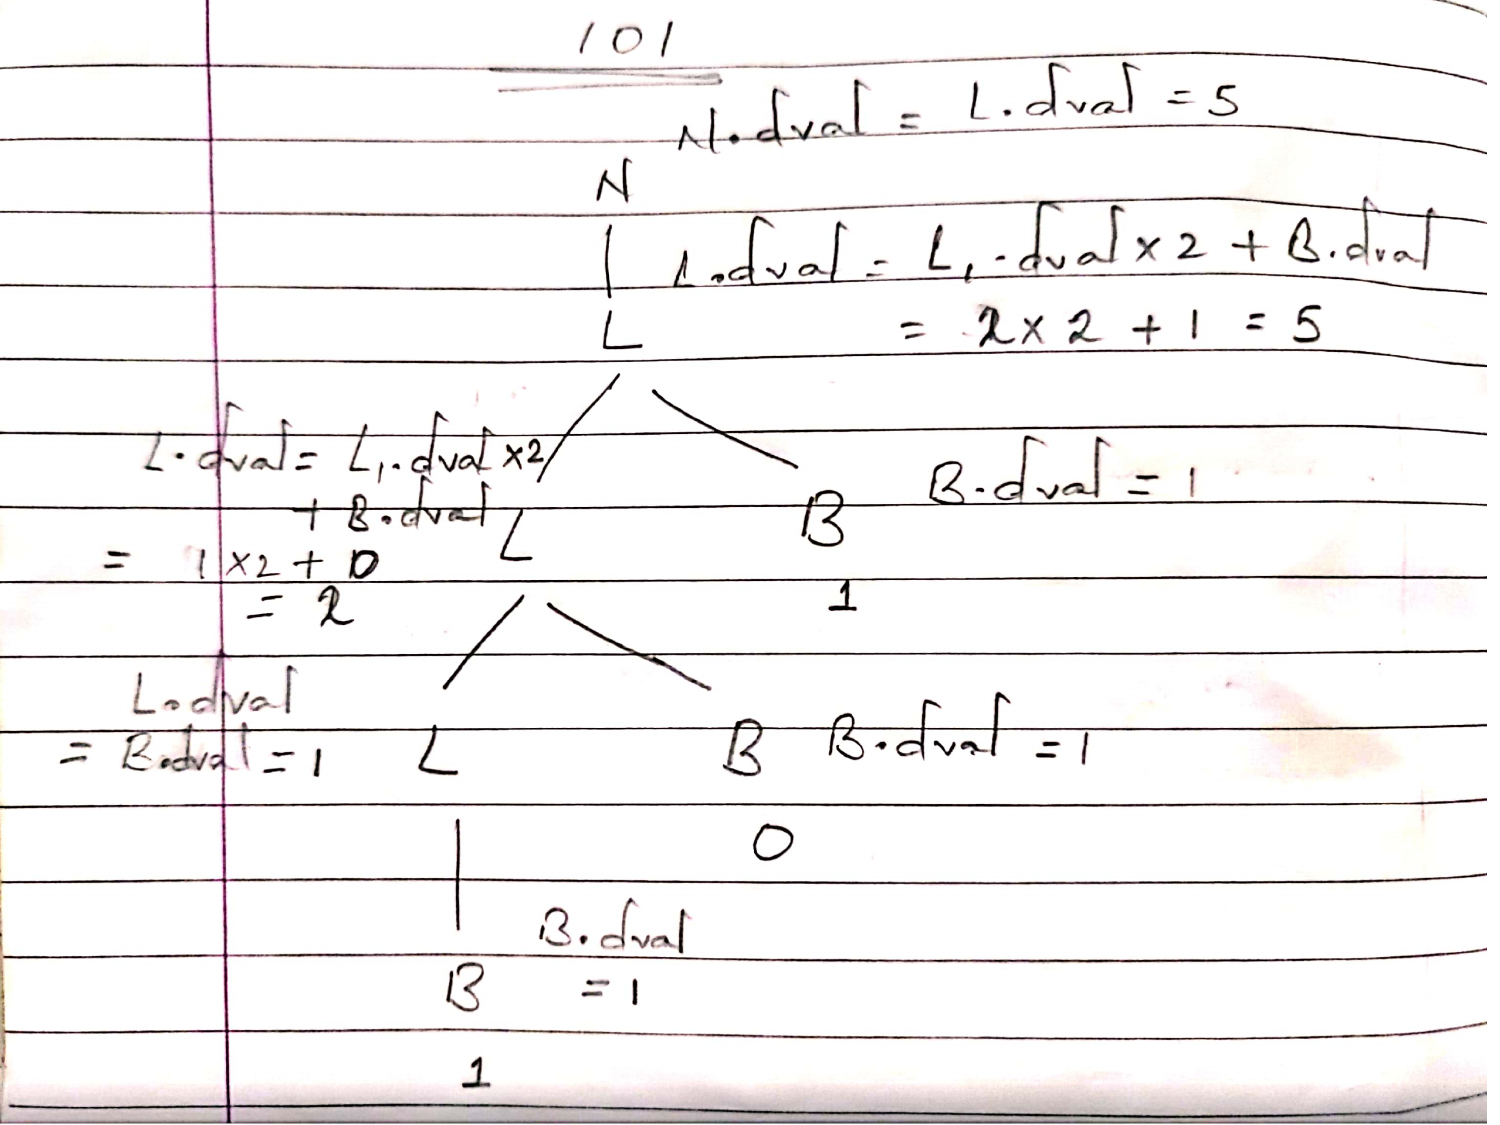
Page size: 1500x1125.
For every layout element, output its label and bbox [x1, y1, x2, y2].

list [0, 0, 1487, 1125]
